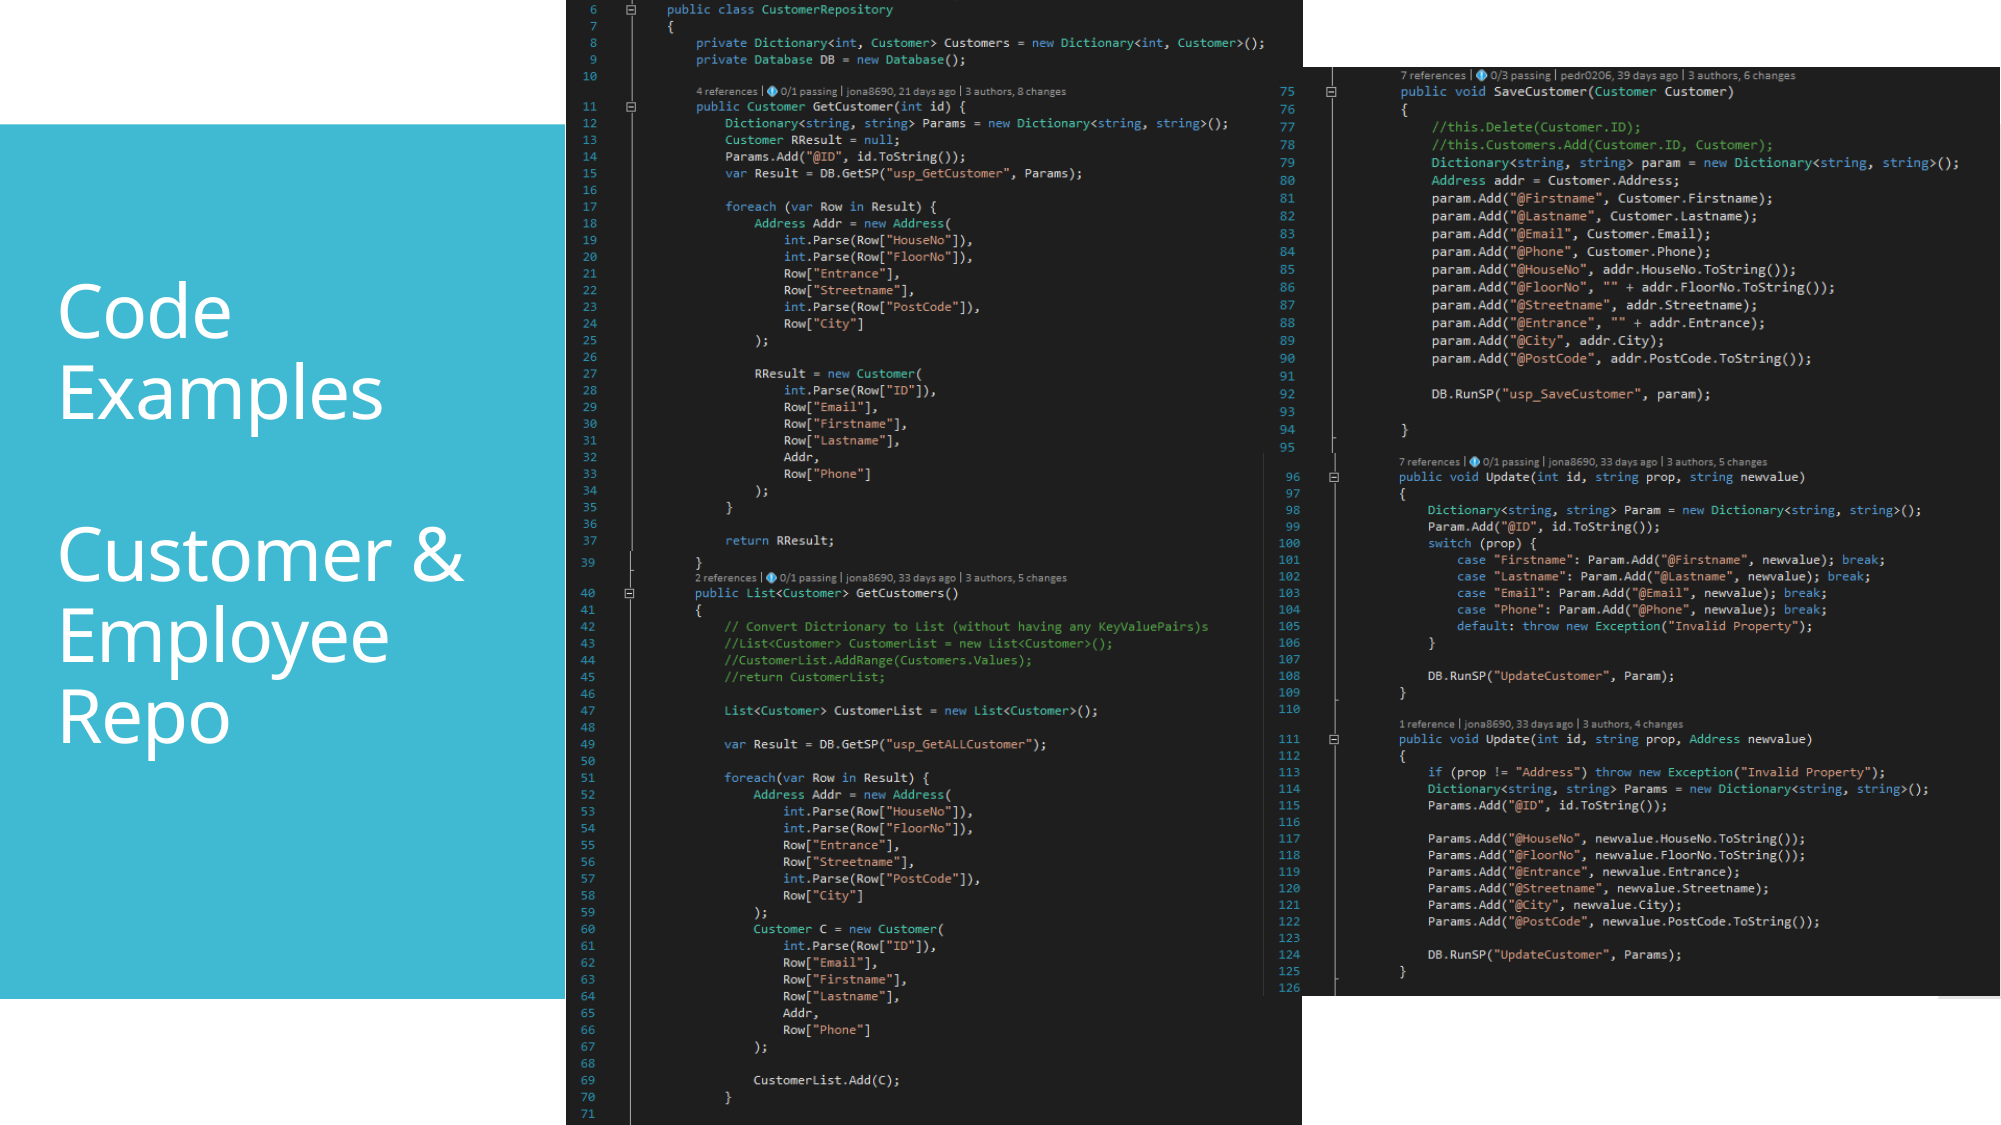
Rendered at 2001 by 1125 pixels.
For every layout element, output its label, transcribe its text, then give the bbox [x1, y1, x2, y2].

picture [566, 0, 2000, 1125]
title Code Examples Customer & Employee Repo [41, 184, 525, 940]
